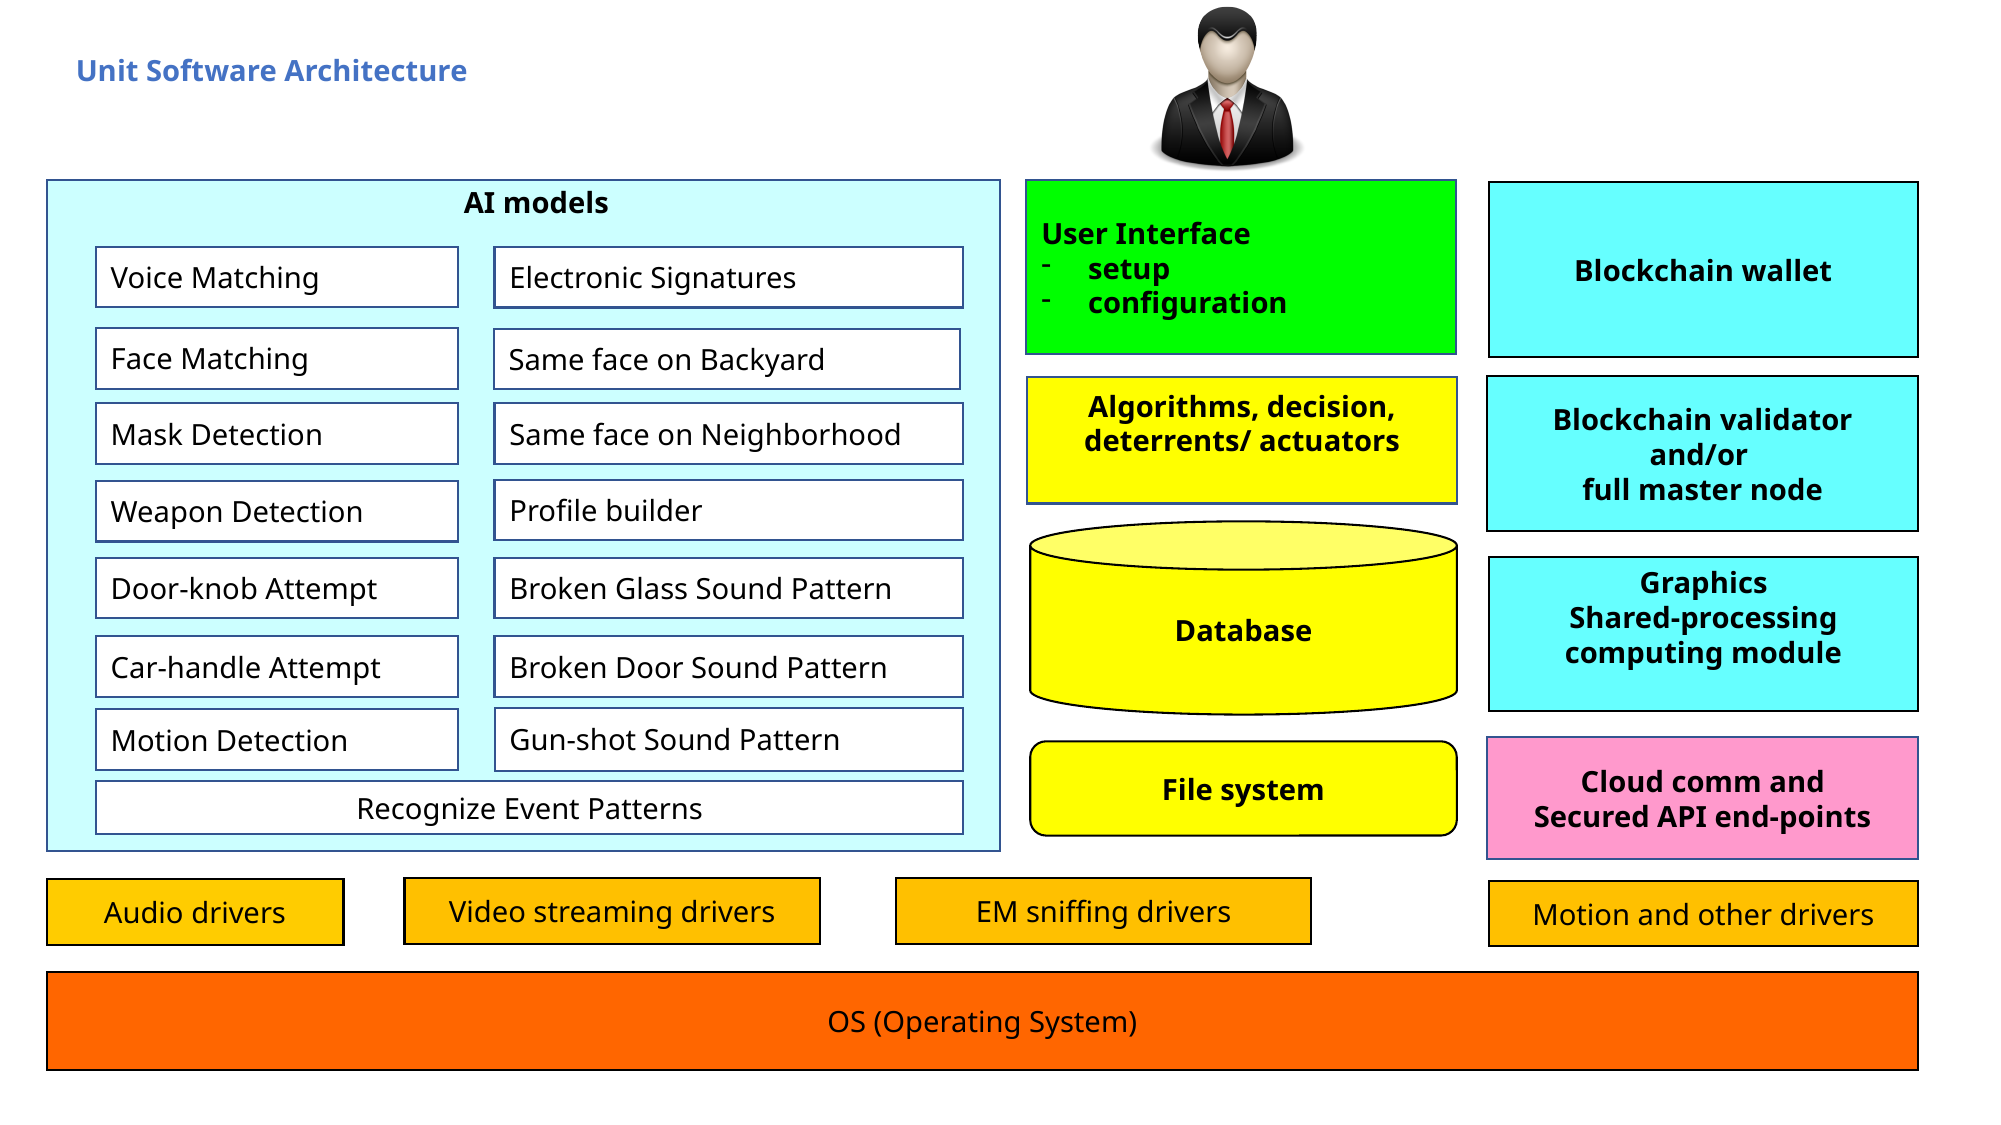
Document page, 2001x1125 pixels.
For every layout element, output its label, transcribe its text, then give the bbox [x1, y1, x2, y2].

text_box Weapon Detection [95, 480, 459, 543]
text_box User Interface setup configuration [1025, 179, 1457, 355]
text_box Profile builder [493, 479, 964, 541]
text_box OS (Operating System) [46, 971, 1919, 1071]
text_box Mask Detection [95, 402, 459, 465]
text_box Electronic Signatures [493, 246, 964, 309]
picture [1139, 1, 1316, 178]
text_box Same face on Neighborhood [493, 402, 964, 465]
text_box Database [1029, 520, 1458, 716]
text_box Recognize Event Patterns [95, 780, 964, 835]
text_box Blockchain wallet [1488, 181, 1919, 358]
text_box Motion Detection [95, 708, 459, 771]
text_box Gun-shot Sound Pattern [494, 707, 964, 772]
text_box Same face on Backyard [493, 328, 961, 390]
text_box Car-handle Attempt [95, 635, 459, 698]
text_box File system [1029, 740, 1458, 837]
text_box Door-knob Attempt [95, 557, 459, 619]
text_box Graphics Shared-processing computing module [1488, 556, 1919, 712]
text_box Broken Door Sound Pattern [493, 635, 964, 698]
text_box Unit Software Architecture [61, 44, 483, 95]
text_box Voice Matching [95, 246, 459, 308]
text_box Face Matching [95, 327, 459, 390]
text_box EM sniffing drivers [895, 877, 1312, 945]
text_box Cloud comm and Secured API end-points [1486, 736, 1919, 860]
text_box Video streaming drivers [403, 877, 821, 945]
text_box Motion and other drivers [1488, 880, 1919, 947]
text_box Blockchain validator and/or full master node [1486, 375, 1919, 532]
text_box Broken Glass Sound Pattern [493, 557, 964, 619]
text_box Algorithms, decision, deterrents/ actuators [1026, 376, 1458, 505]
text_box [46, 179, 1001, 852]
text_box AI models [448, 176, 624, 227]
text_box Audio drivers [46, 878, 345, 946]
